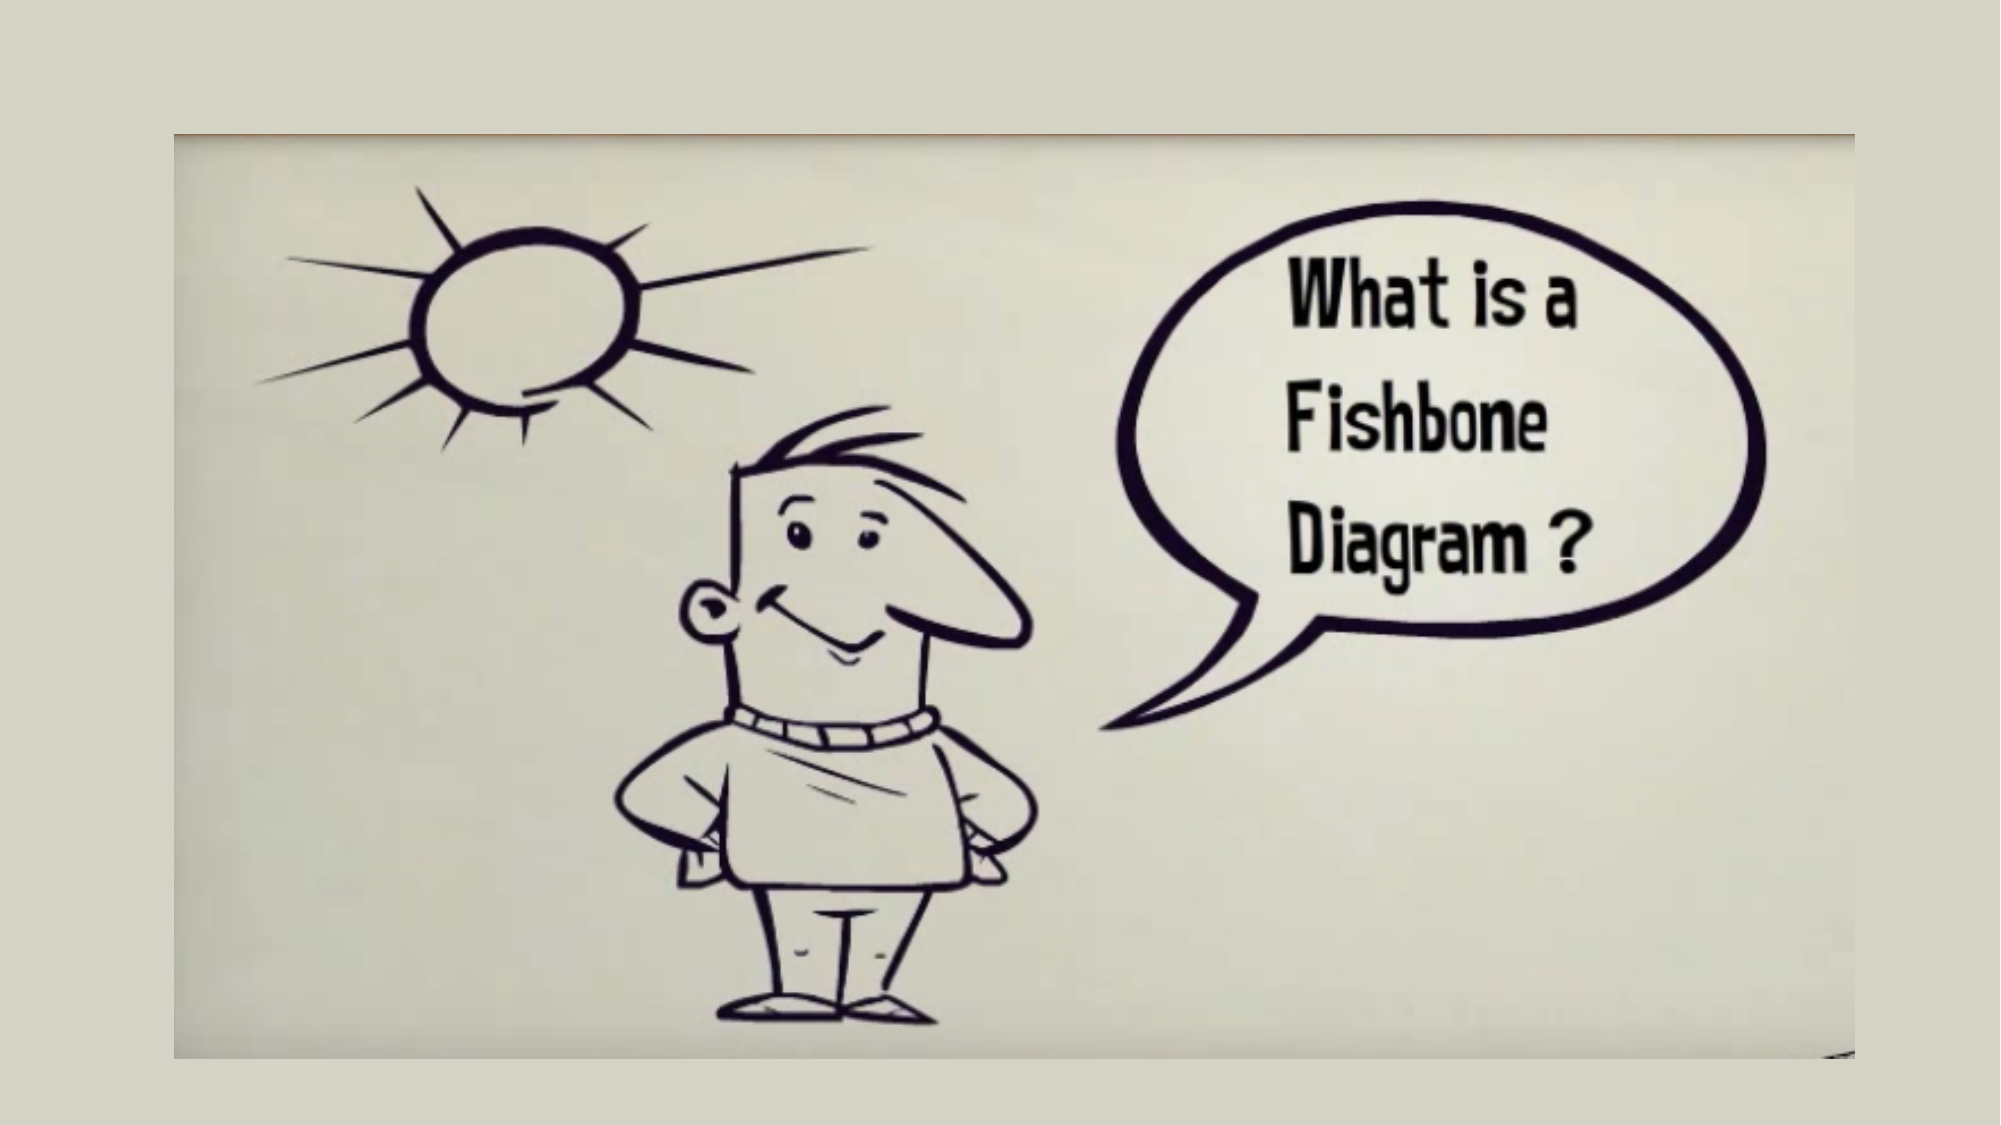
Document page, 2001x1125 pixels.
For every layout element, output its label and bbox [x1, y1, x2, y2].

picture [174, 134, 1855, 1059]
